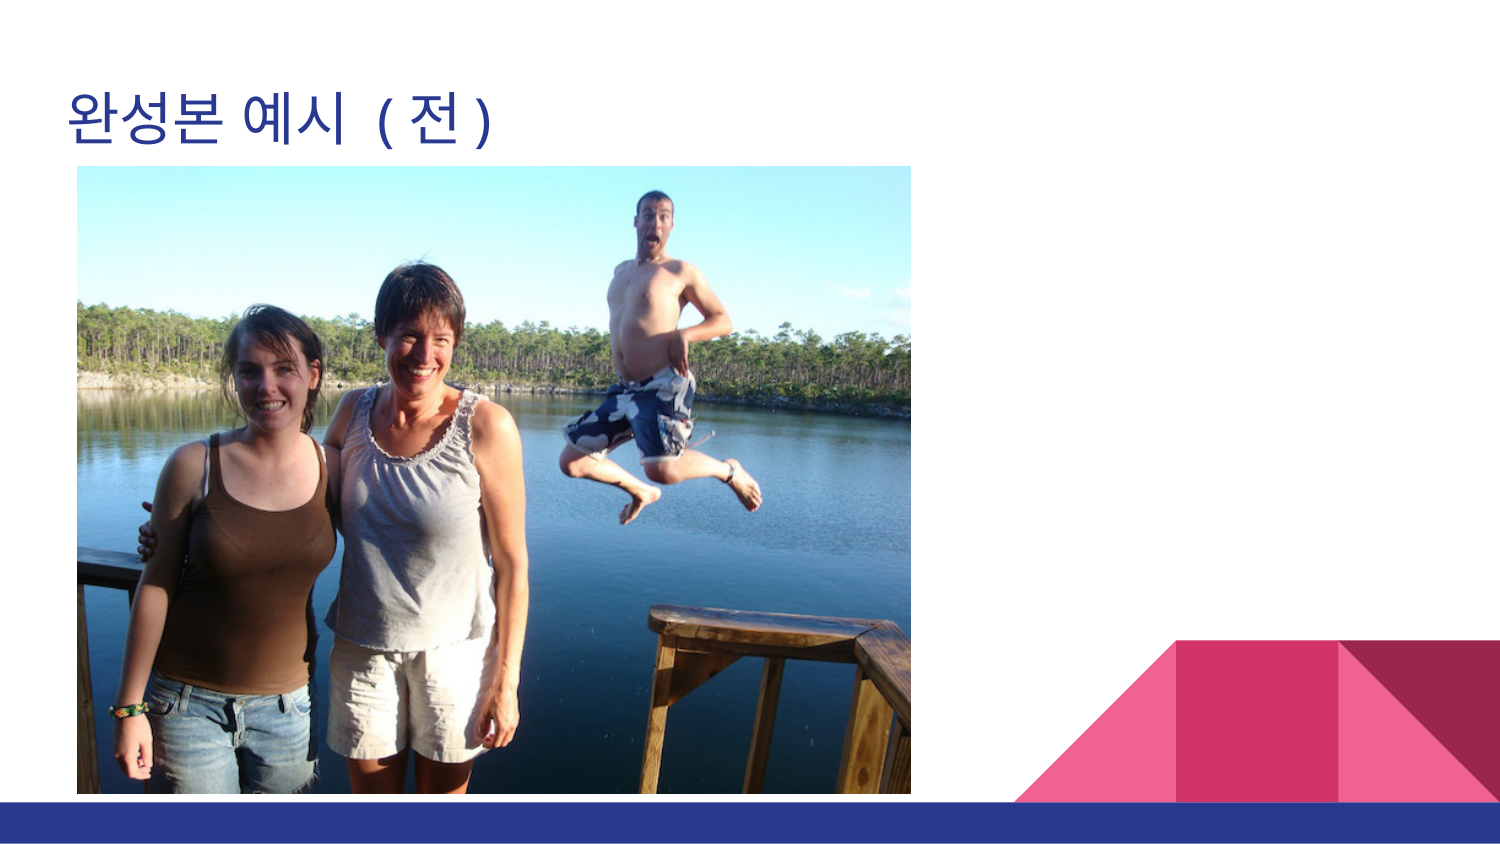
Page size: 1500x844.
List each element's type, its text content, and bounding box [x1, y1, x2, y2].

picture [77, 166, 911, 794]
title 완성본 예시 (전) [51, 67, 1449, 167]
